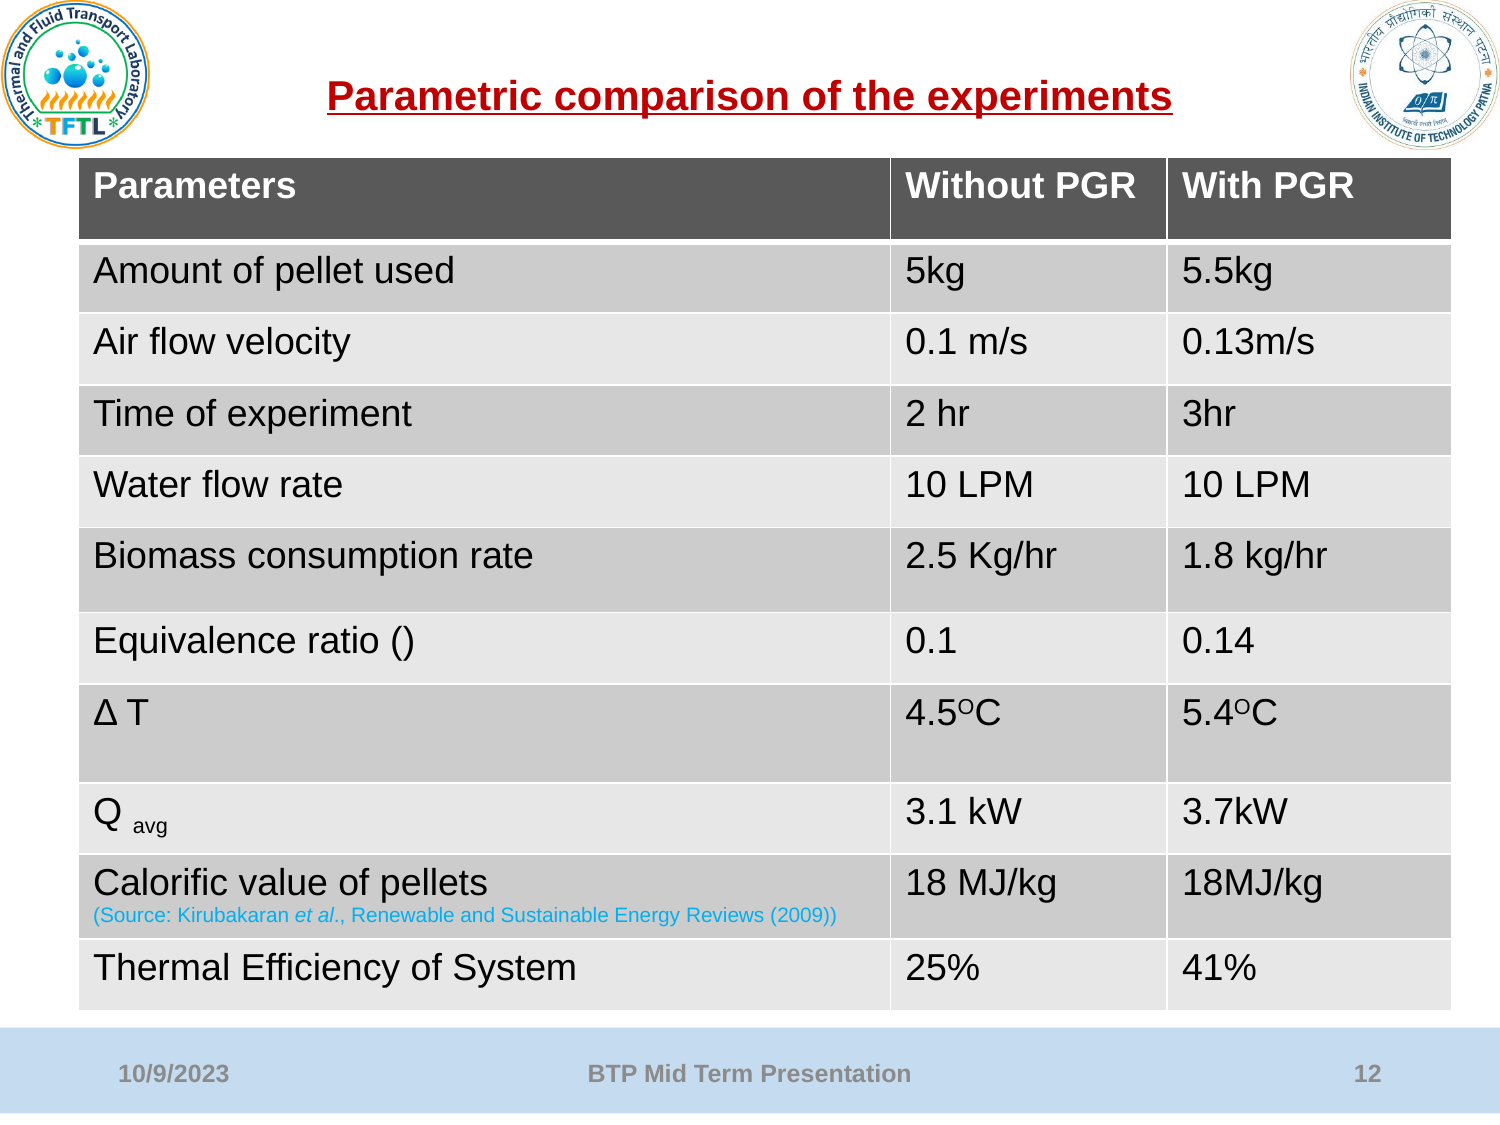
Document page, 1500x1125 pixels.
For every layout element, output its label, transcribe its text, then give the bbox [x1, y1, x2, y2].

picture [0, 126, 150, 150]
slide_number 12 [1059, 1042, 1397, 1103]
picture [0, 0, 150, 61]
picture [1350, 0, 1500, 61]
text_box Parametric comparison of the experiments [0, 61, 1500, 126]
footer BTP Mid Term Presentation [496, 1042, 1004, 1103]
picture [1350, 126, 1500, 150]
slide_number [103, 1042, 441, 1103]
